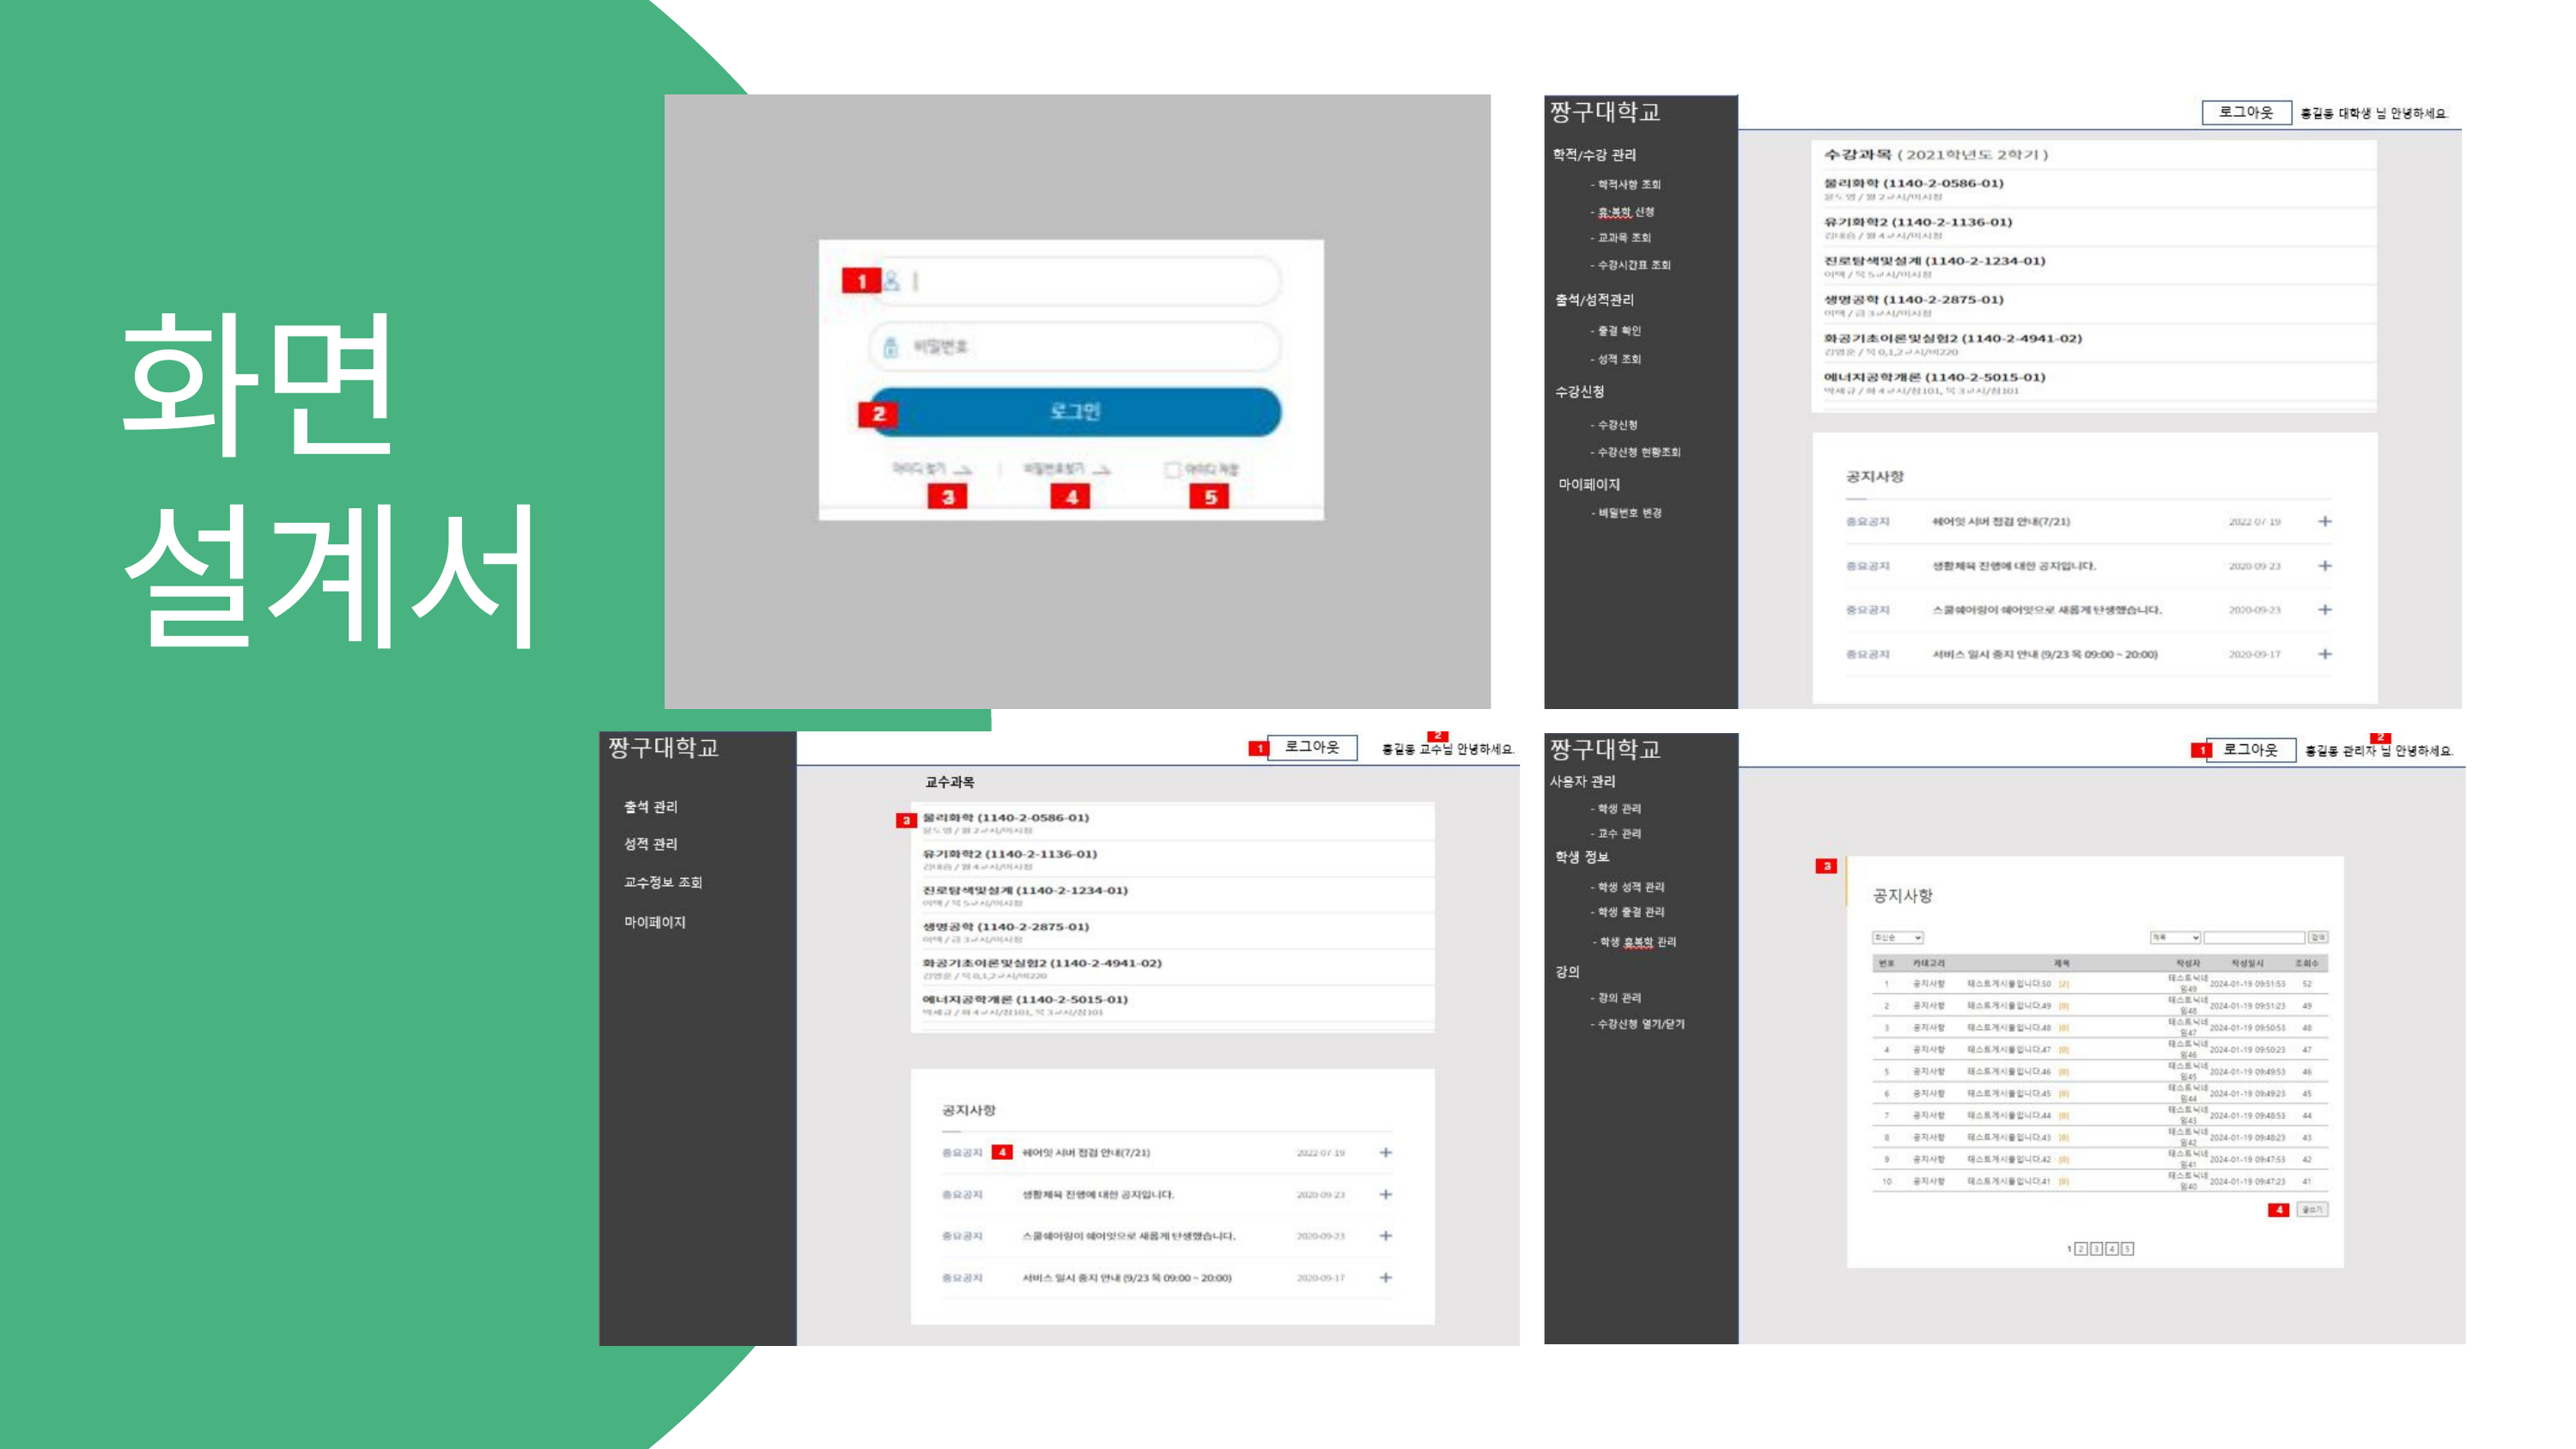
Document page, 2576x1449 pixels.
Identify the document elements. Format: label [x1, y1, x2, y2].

text_box [995, 731, 1521, 1346]
text_box [1544, 733, 2466, 1344]
text_box [995, 94, 1492, 709]
text_box [0, 0, 992, 1449]
text_box [1544, 94, 2463, 709]
